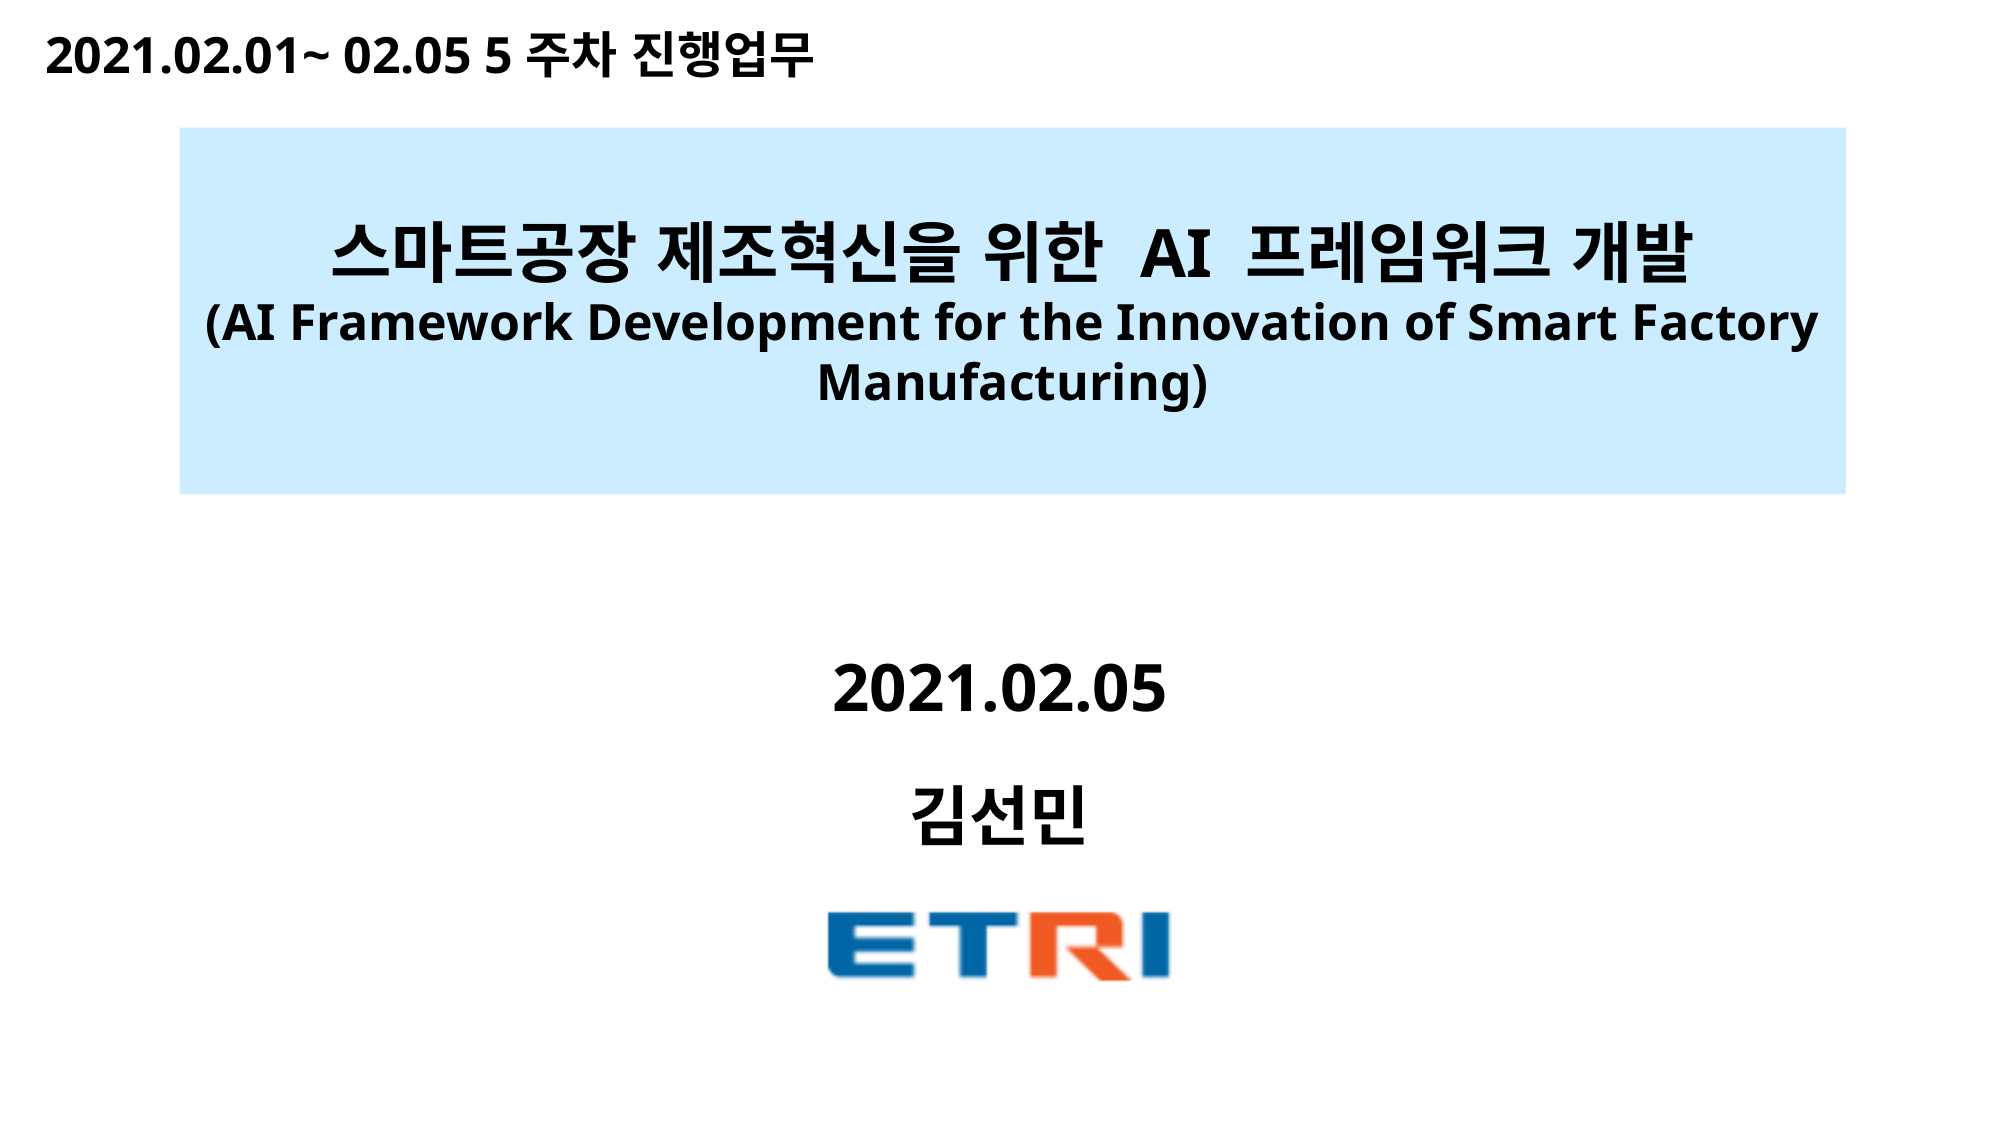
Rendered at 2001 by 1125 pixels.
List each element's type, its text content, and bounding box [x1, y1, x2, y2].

picture [816, 900, 1184, 992]
subtitle 2021.02.05 김선민 [249, 647, 1750, 863]
text_box 2021.02.01~ 02.05 5주차 진행업무 [30, 16, 940, 92]
title 스마트공장 제조혁신을 위한 AI 프레임워크 개발 (AI Framework Development for the Innovation of Smart Factory Manufacturing) [179, 127, 1846, 495]
